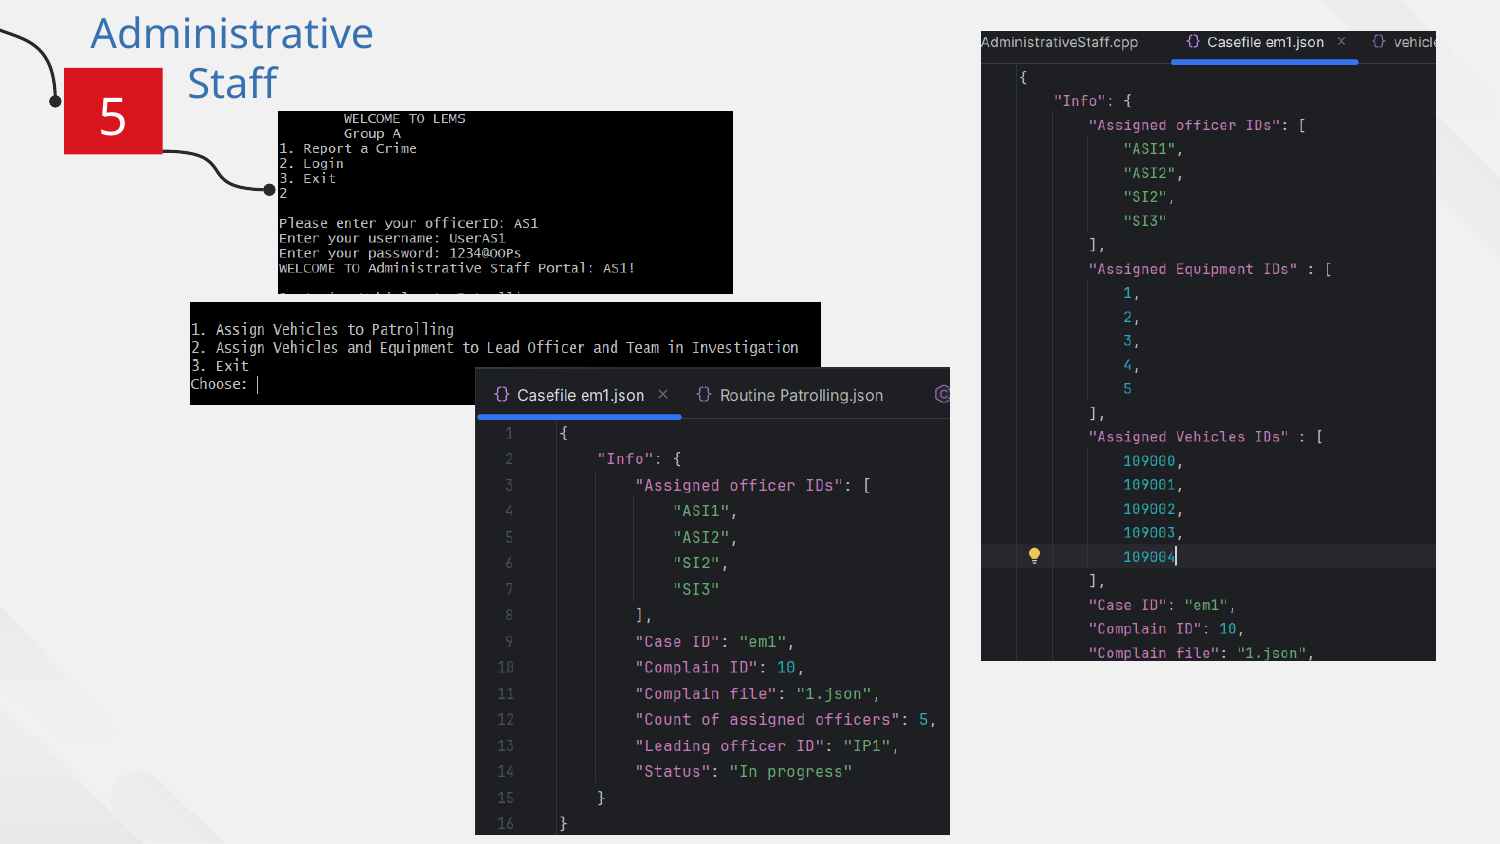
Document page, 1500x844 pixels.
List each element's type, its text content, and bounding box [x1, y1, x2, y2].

picture [278, 110, 734, 294]
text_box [162, 150, 270, 190]
picture [190, 302, 950, 836]
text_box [0, 0, 77, 81]
picture [981, 31, 1437, 661]
text_box Administrative Staff [52, 23, 412, 91]
title 5 [64, 91, 163, 155]
